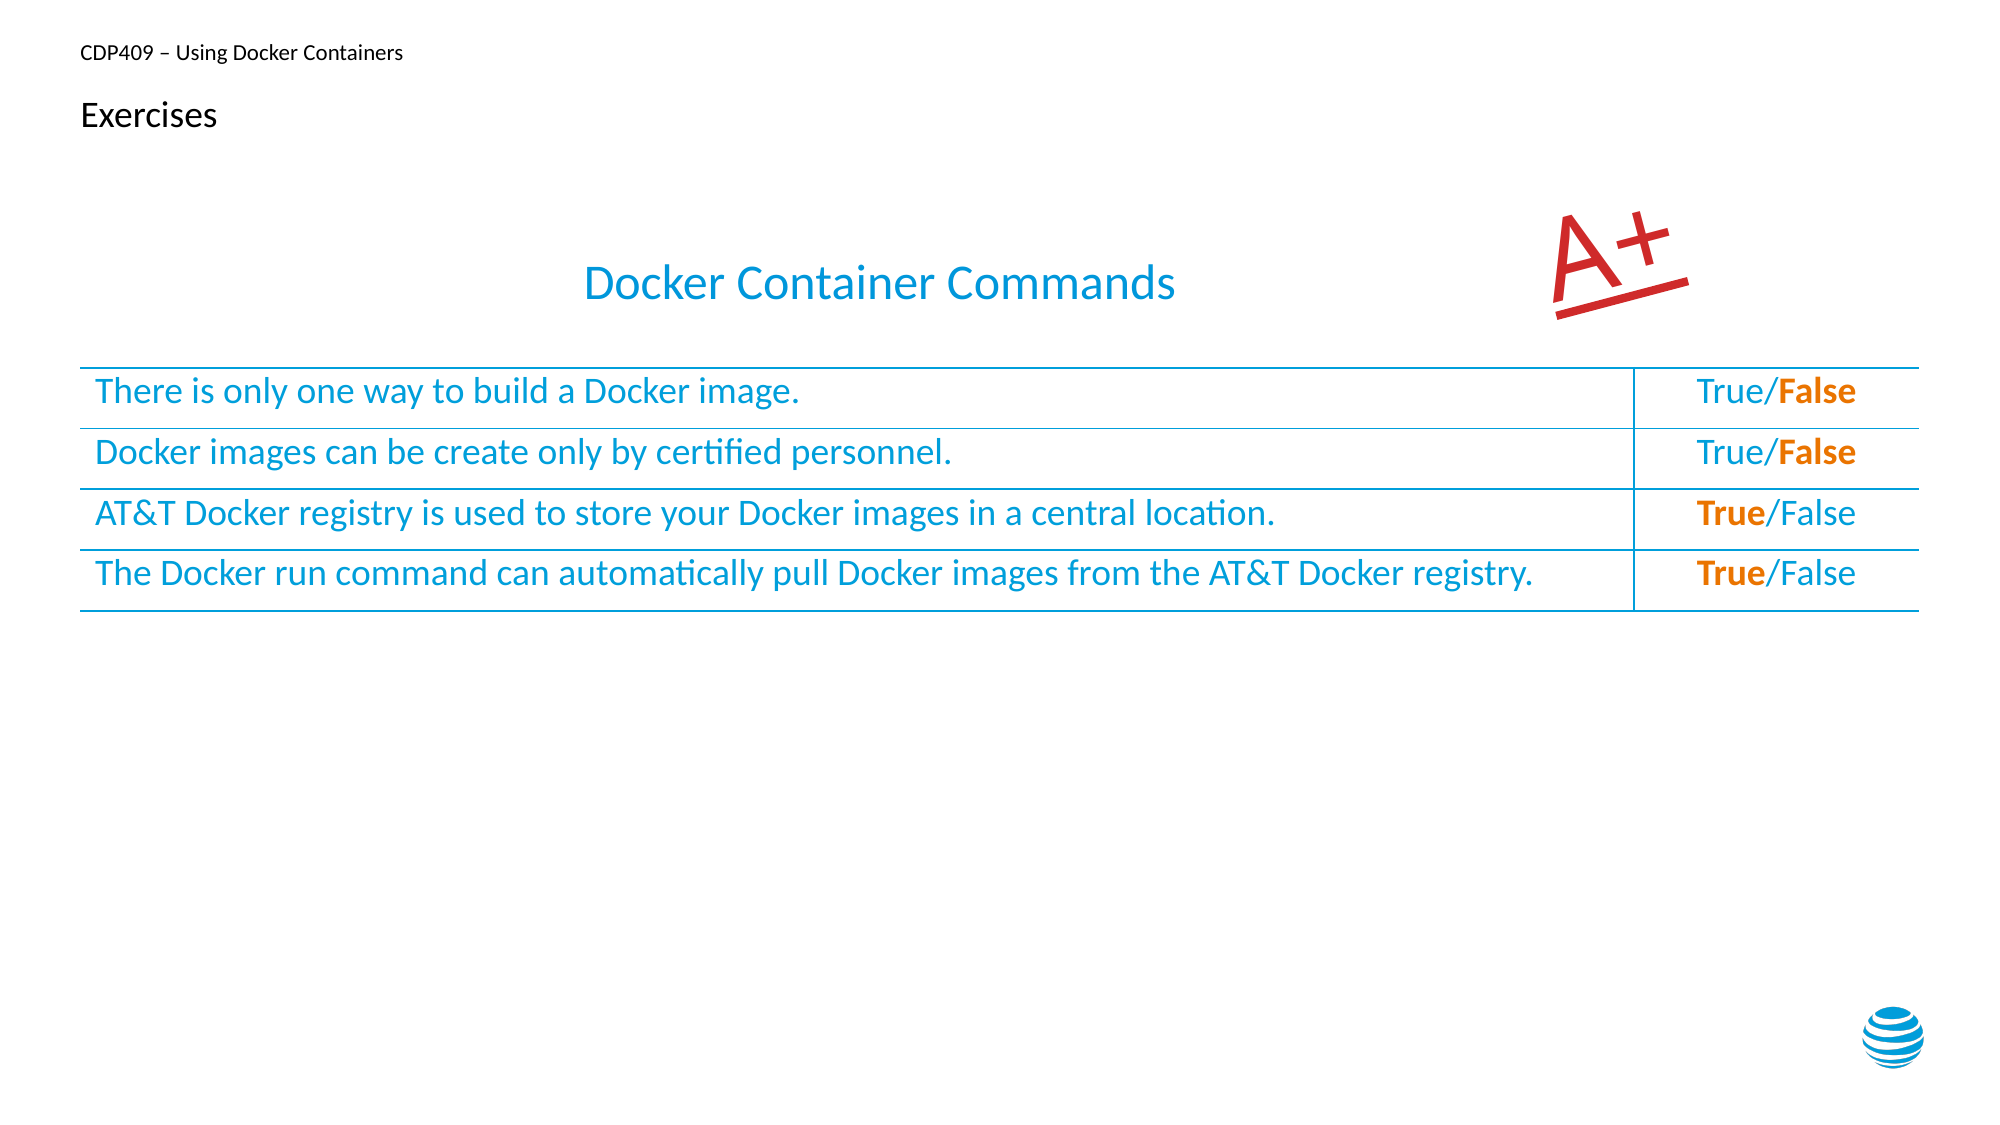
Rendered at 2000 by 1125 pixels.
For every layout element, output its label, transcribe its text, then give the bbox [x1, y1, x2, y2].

table_cell Docker images can be create only by certified personnel. [80, 429, 1633, 488]
table_cell True/False [1635, 551, 1919, 610]
title Exercises [80, 85, 1920, 142]
table_cell AT&T Docker registry is used to store your Docker images in a central location. [80, 490, 1633, 549]
table_cell True/False [1635, 490, 1919, 549]
table_header True/False [1635, 369, 1919, 428]
text_box Docker Container Commands [314, 242, 1446, 378]
table_header There is only one way to build a Docker image. [80, 369, 1633, 428]
text_box A+ [1524, 146, 1741, 324]
table_cell The Docker run command can automatically pull Docker images from the AT&T Docker registry. [80, 551, 1633, 610]
table_cell True/False [1635, 429, 1919, 488]
